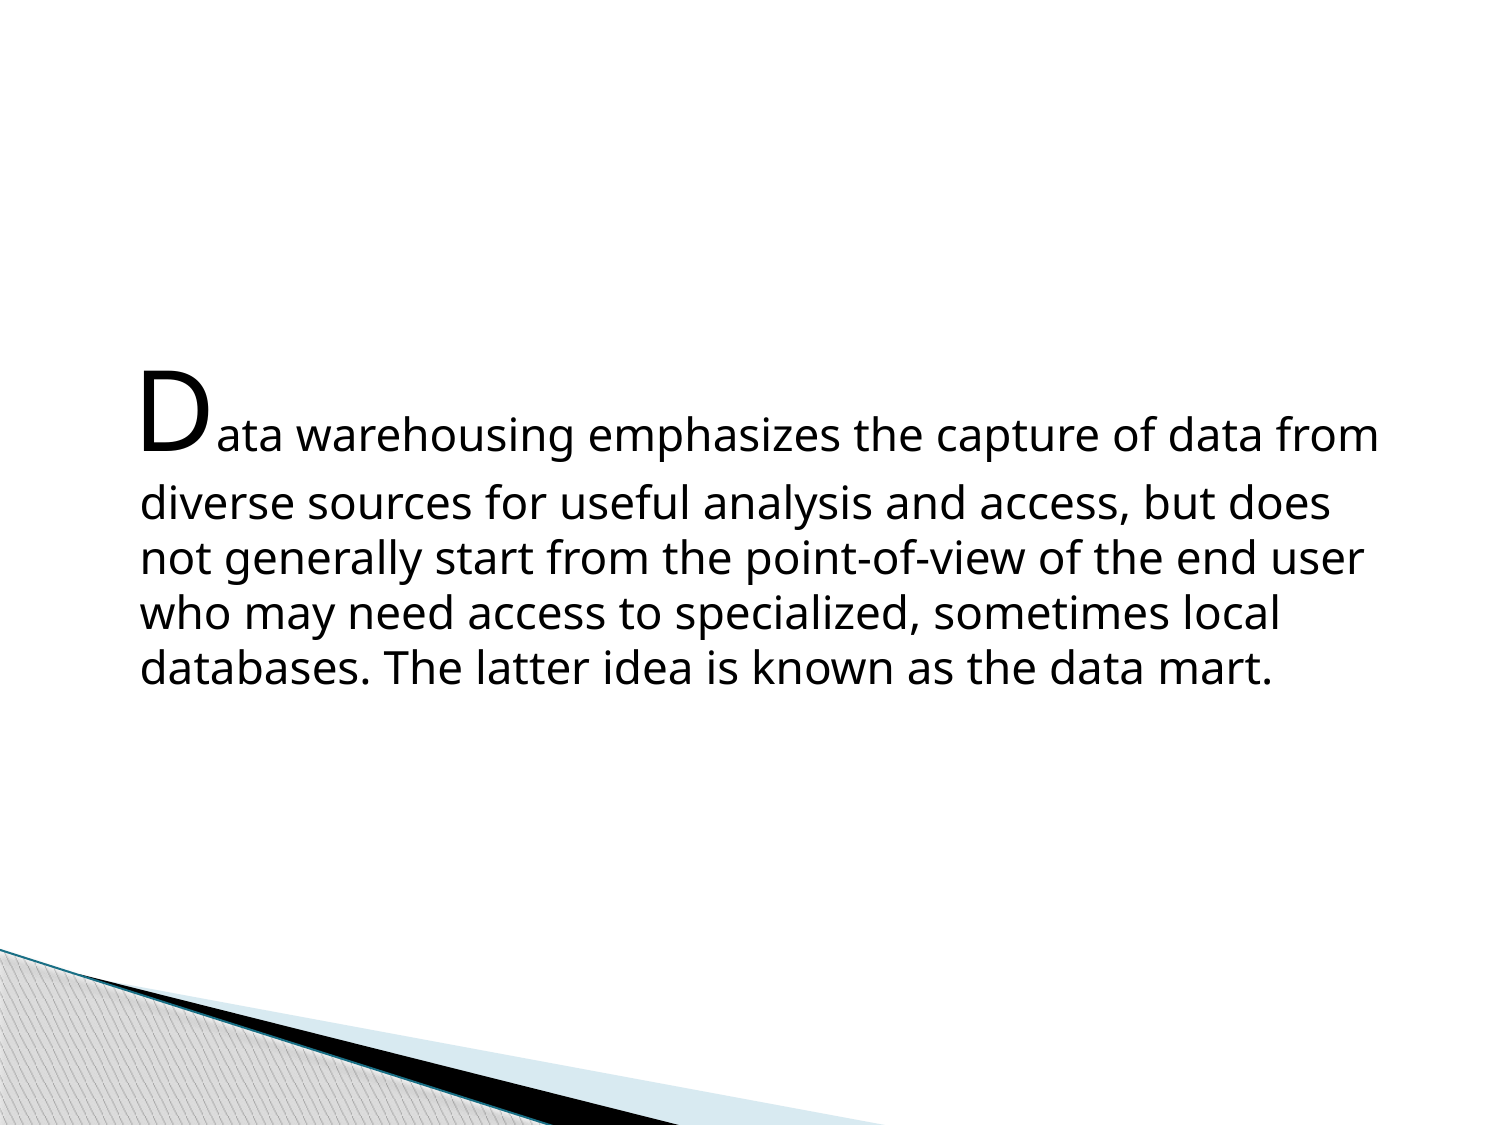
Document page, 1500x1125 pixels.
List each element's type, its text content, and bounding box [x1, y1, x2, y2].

list Data warehousing emphasizes the capture of data from diverse sources for useful analysis and access, but does not generally start from the point-of-view of the end user who may need access to specialized, sometimes local databases. The latter idea is known as the data mart. [64, 78, 1425, 1005]
